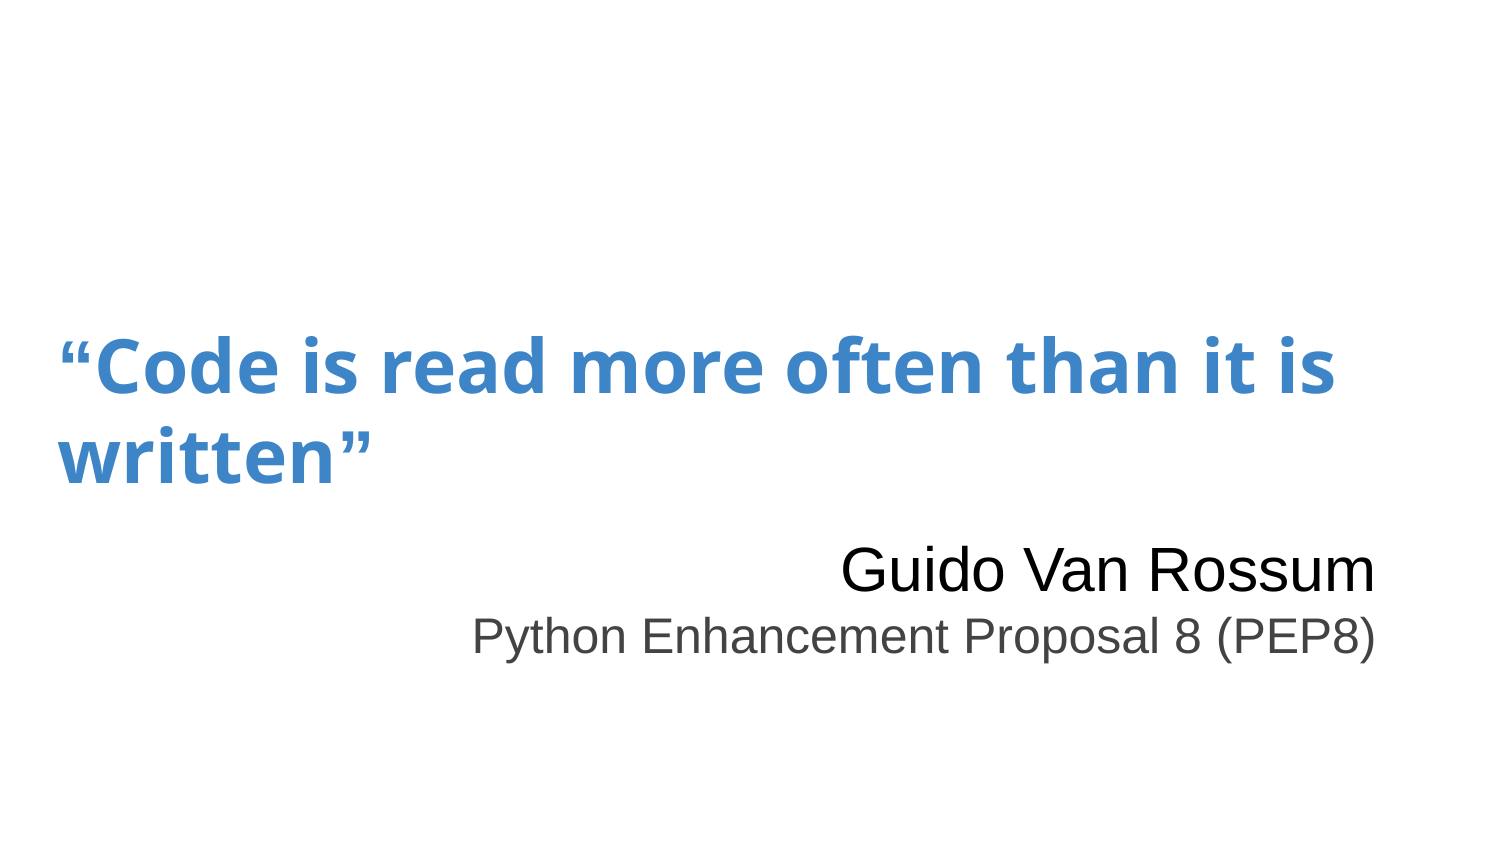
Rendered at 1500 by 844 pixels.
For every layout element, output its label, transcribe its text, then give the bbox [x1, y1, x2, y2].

text_box Guido Van Rossum [821, 513, 1393, 588]
text_box “Code is read more often than it is written” [42, 303, 1480, 540]
text_box Python Enhancement Proposal 8 (PEP8) [441, 588, 1393, 691]
